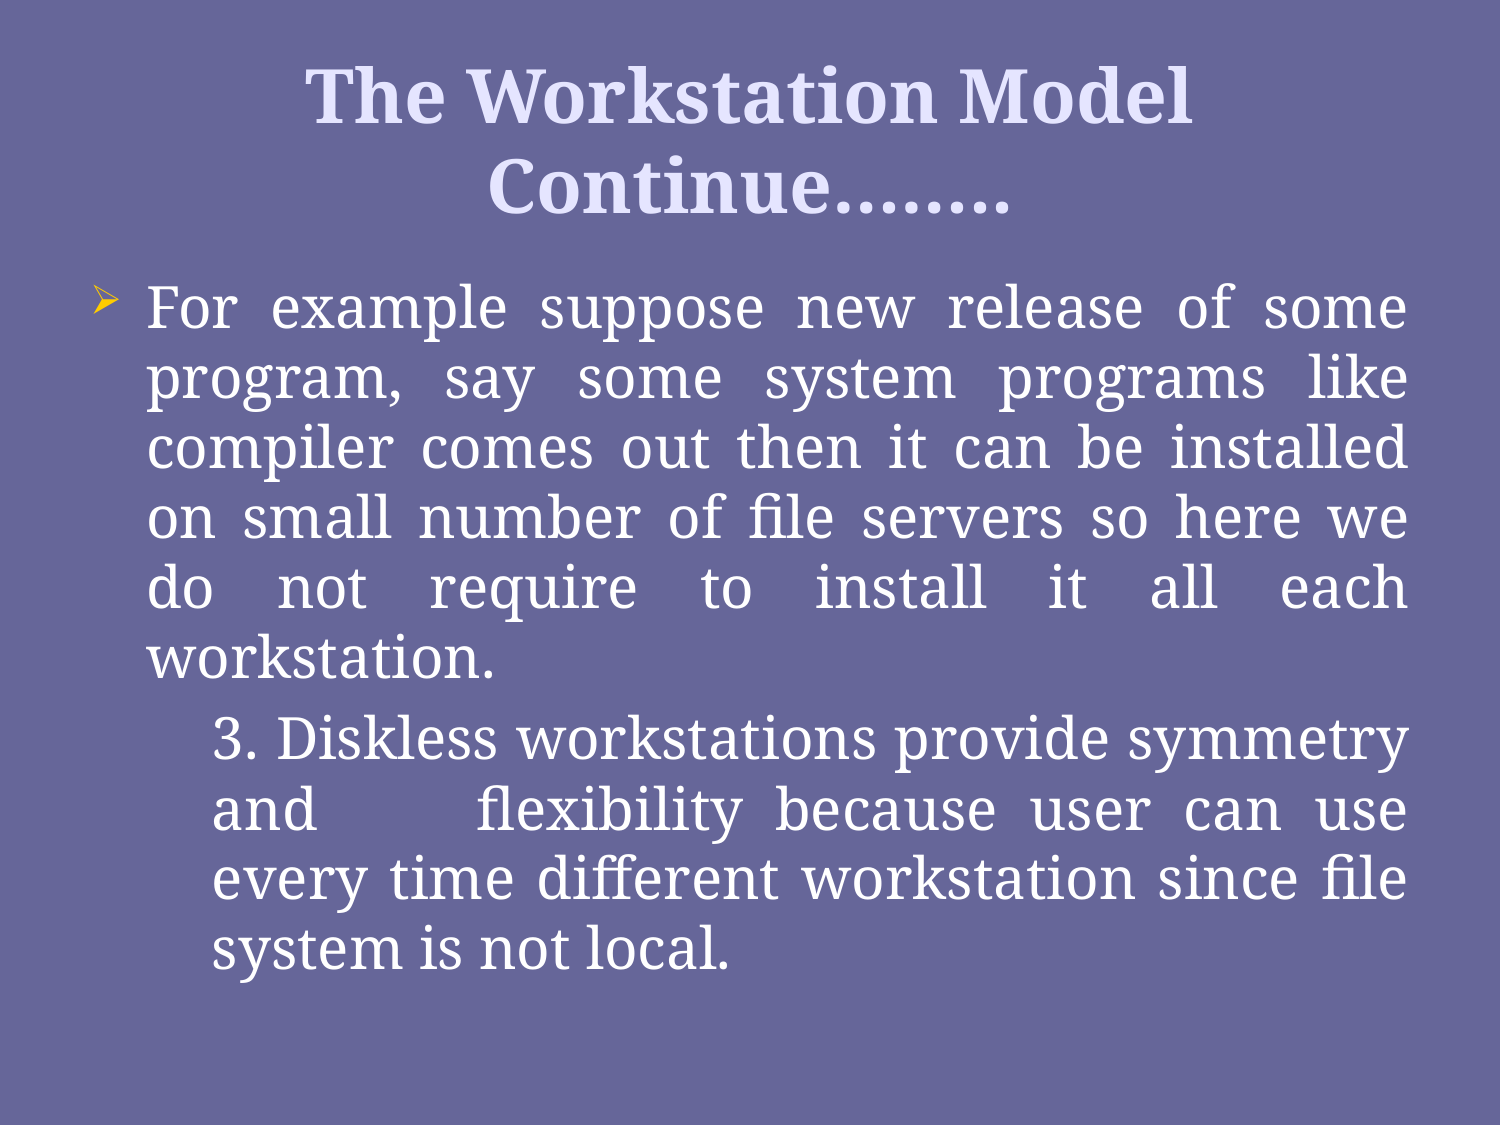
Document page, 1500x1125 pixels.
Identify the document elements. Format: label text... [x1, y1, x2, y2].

title The Workstation Model Continue…….. [74, 44, 1426, 233]
list For example suppose new release of some program, say some system programs like compiler comes out then it can be installed on small number of file servers so here we do not require to install it all each workstation. 3. Diskless workstations provide symmetry and flexibility because user can use every time different workstation since file system is not local. [74, 262, 1426, 1006]
